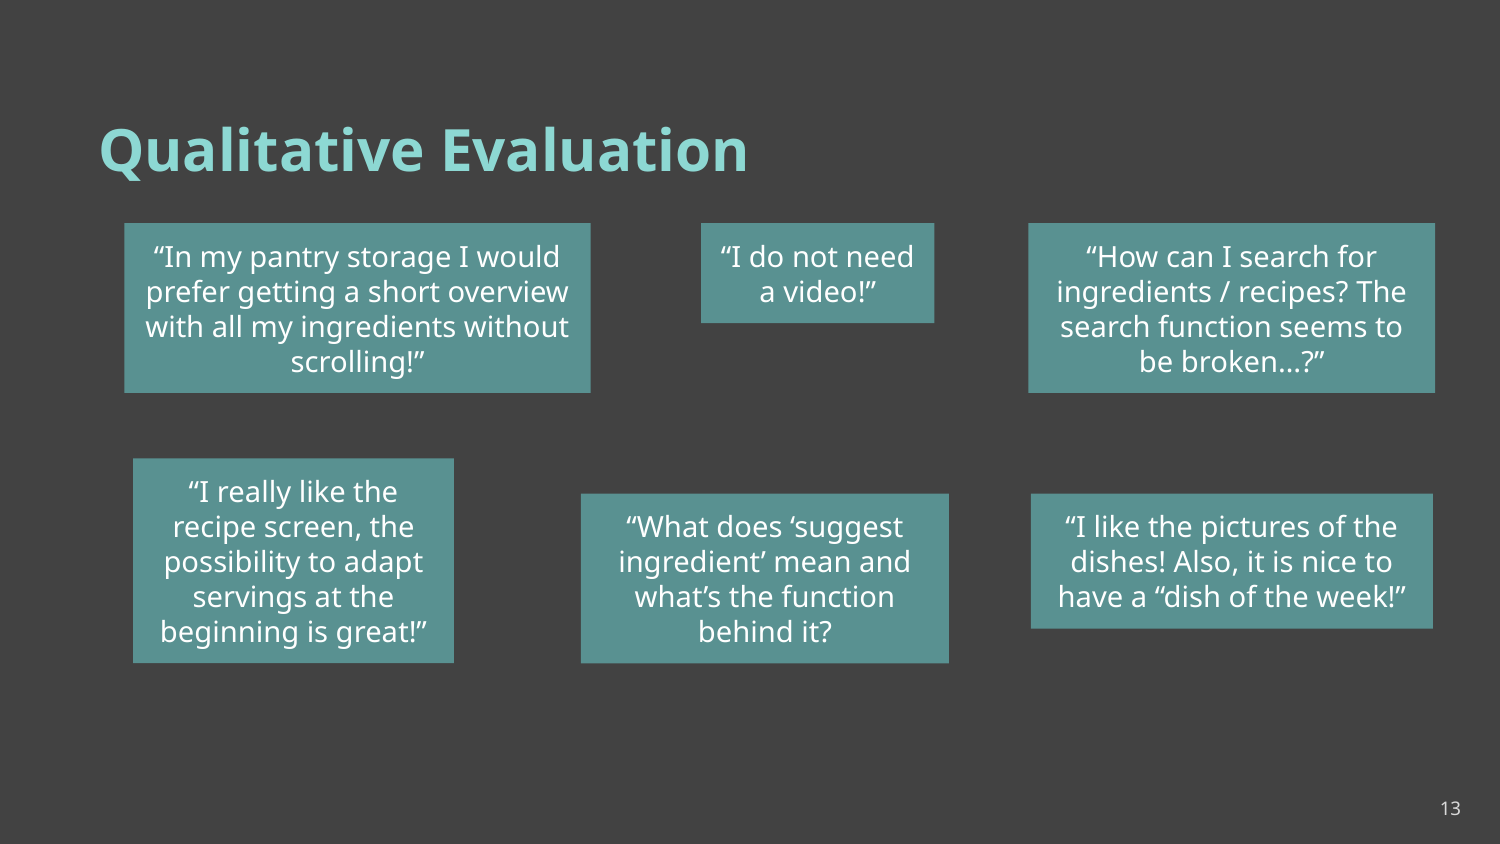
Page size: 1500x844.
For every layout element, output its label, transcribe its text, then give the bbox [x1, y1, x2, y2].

text_box “I really like the recipe screen, the possibility to adapt servings at the beginning is great!” [133, 458, 454, 664]
title Qualitative Evaluation [83, 98, 1436, 263]
text_box “I do not need a video!” [701, 223, 935, 324]
text_box “How can I search for ingredients / recipes? The search function seems to be broken…?” [1028, 223, 1436, 393]
text_box “What does ‘suggest ingredient’ mean and what’s the function behind it? [580, 493, 949, 664]
text_box “In my pantry storage I would prefer getting a short overview with all my ingredients without scrolling!” [124, 223, 591, 393]
text_box “I like the pictures of the dishes! Also, it is nice to have a “dish of the week!” [1030, 493, 1433, 629]
slide_number 13 [1386, 777, 1477, 842]
